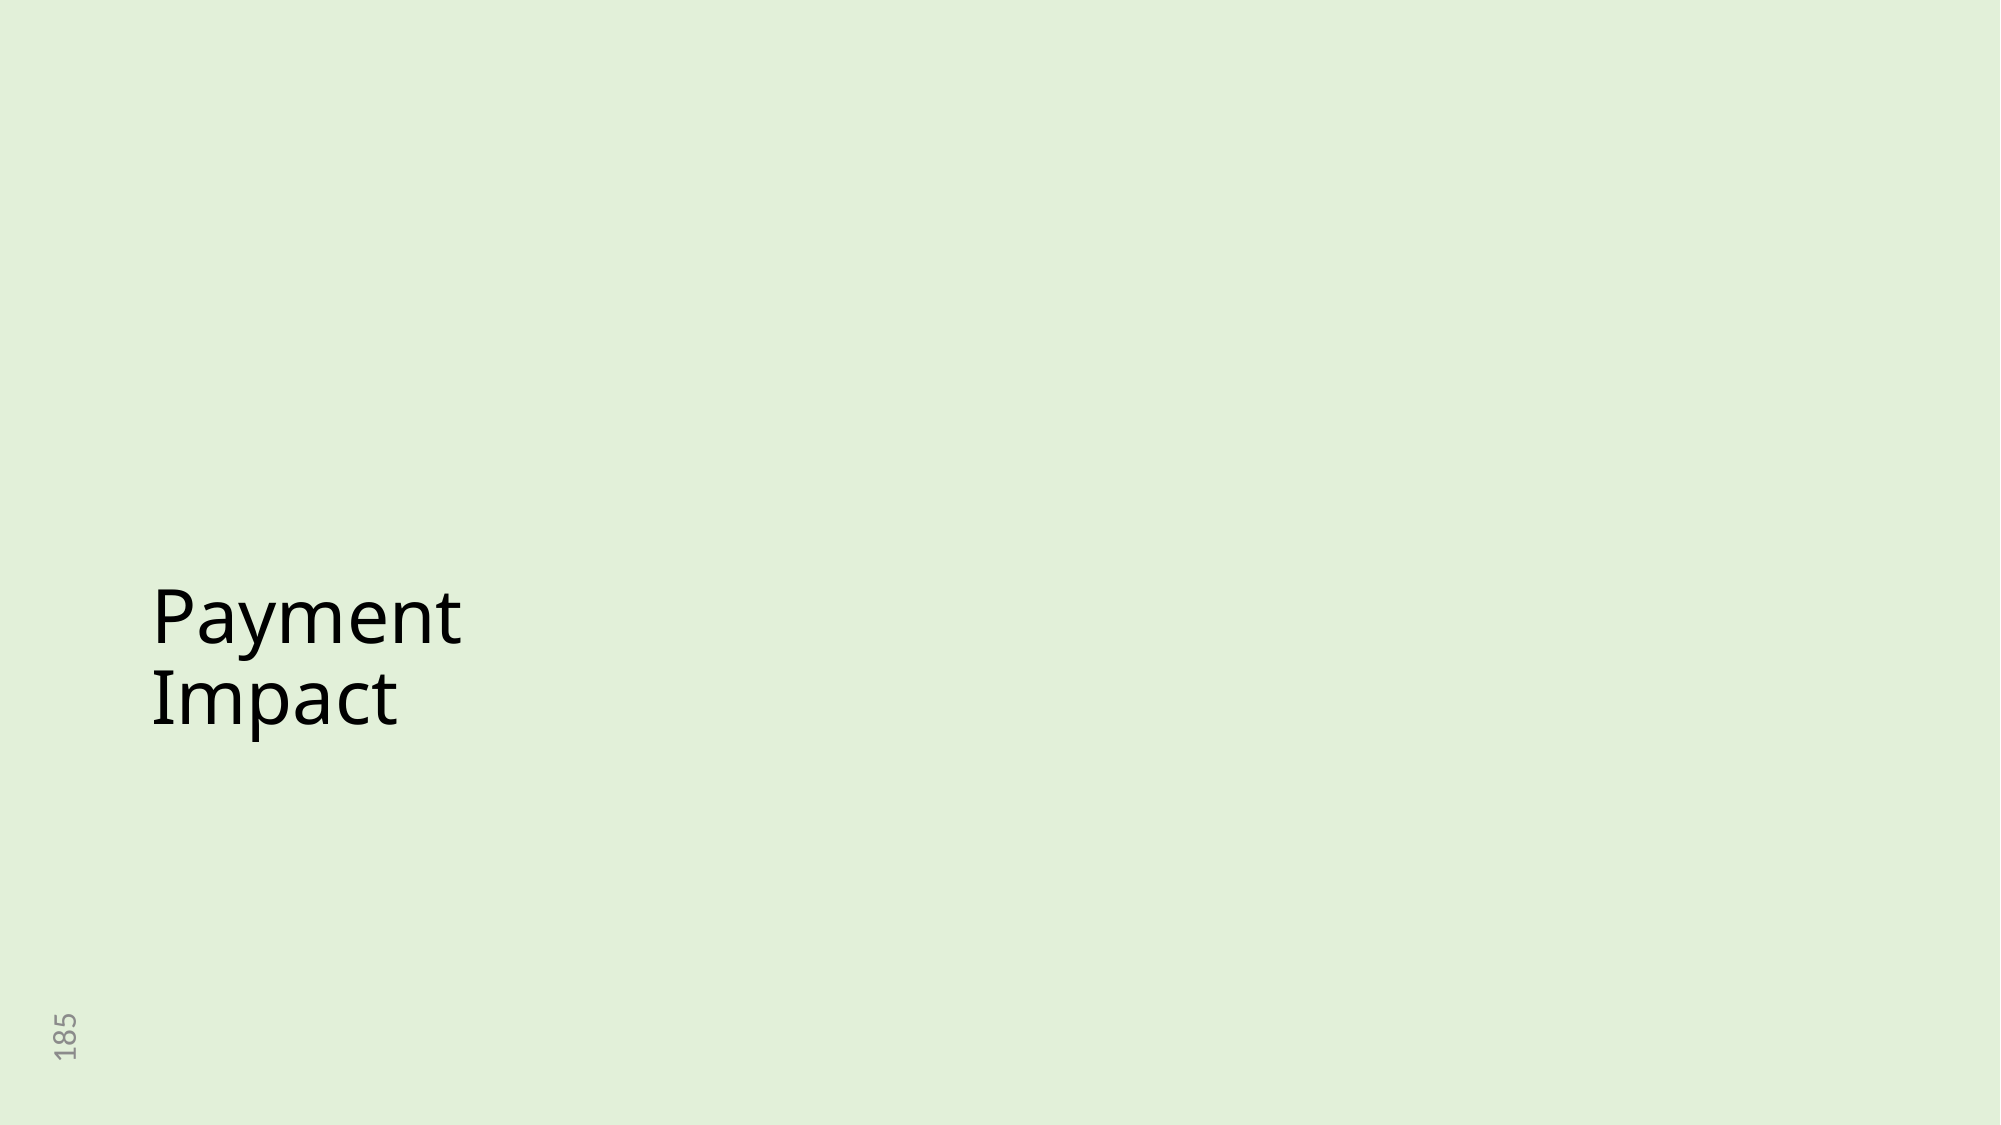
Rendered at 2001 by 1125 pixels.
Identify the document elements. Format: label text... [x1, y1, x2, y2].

slide_number 185 [32, 969, 93, 1108]
title Payment Impact [136, 280, 1862, 749]
